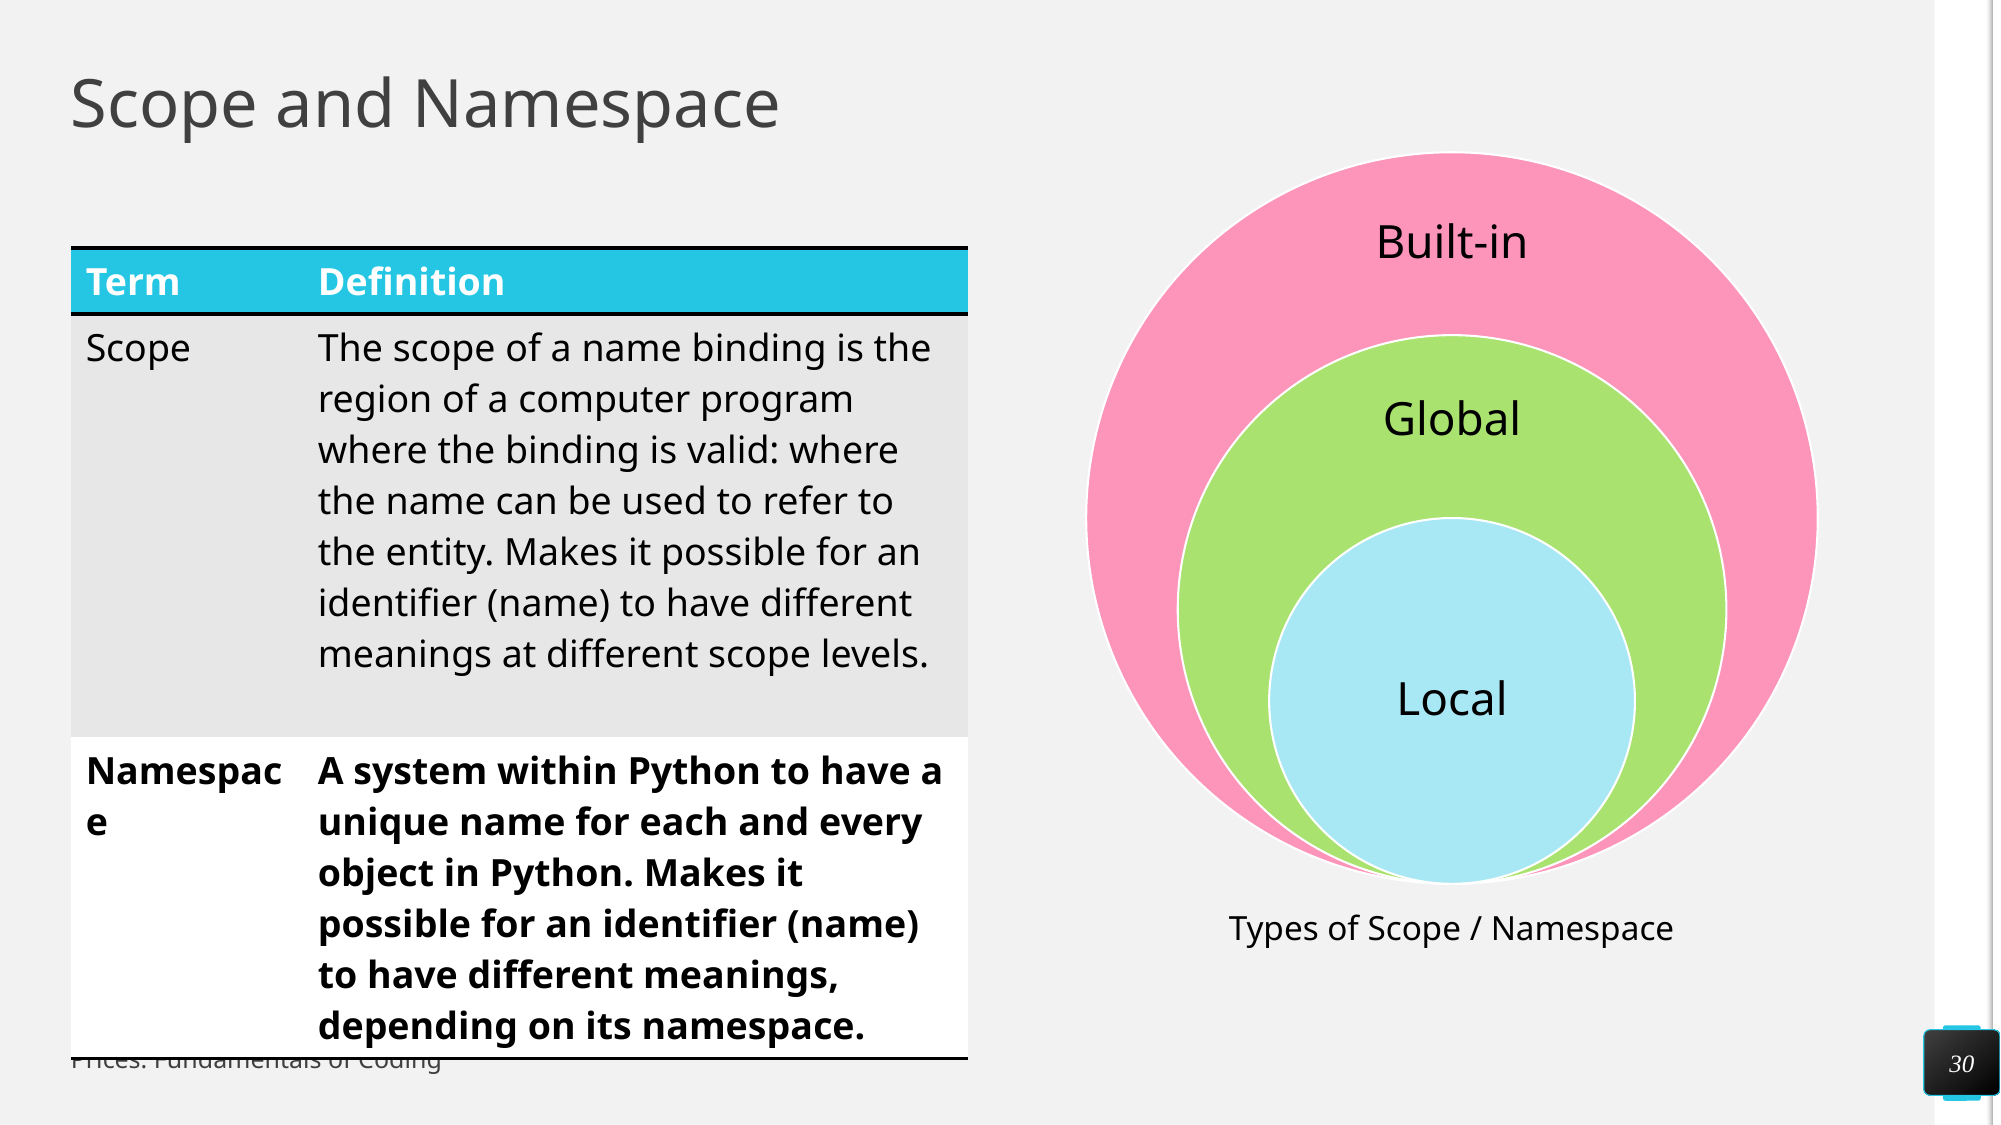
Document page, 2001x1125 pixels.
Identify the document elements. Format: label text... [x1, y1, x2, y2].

table_header Definition [303, 250, 968, 312]
table_cell The scope of a name binding is the region of a computer program where the binding is valid: where the name can be used to refer to the entity. Makes it possible for an identifier (name) to have different meanings at different scope levels. [303, 316, 968, 737]
footer Prices: Fundamentals of Coding [70, 1043, 971, 1077]
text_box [999, 152, 1905, 884]
slide_number 30 [1923, 1029, 2000, 1096]
text_box Types of Scope / Namespace [1139, 899, 1765, 955]
table_cell A system within Python to have a unique name for each and every object in Python. Makes it possible for an identifier (name) to have different meanings, depending on its namespace. [303, 737, 968, 1043]
table_cell Scope [71, 316, 303, 737]
title Scope and Namespace [70, 70, 969, 142]
table_header Term [71, 250, 303, 312]
table_cell Namespace [71, 737, 303, 1043]
